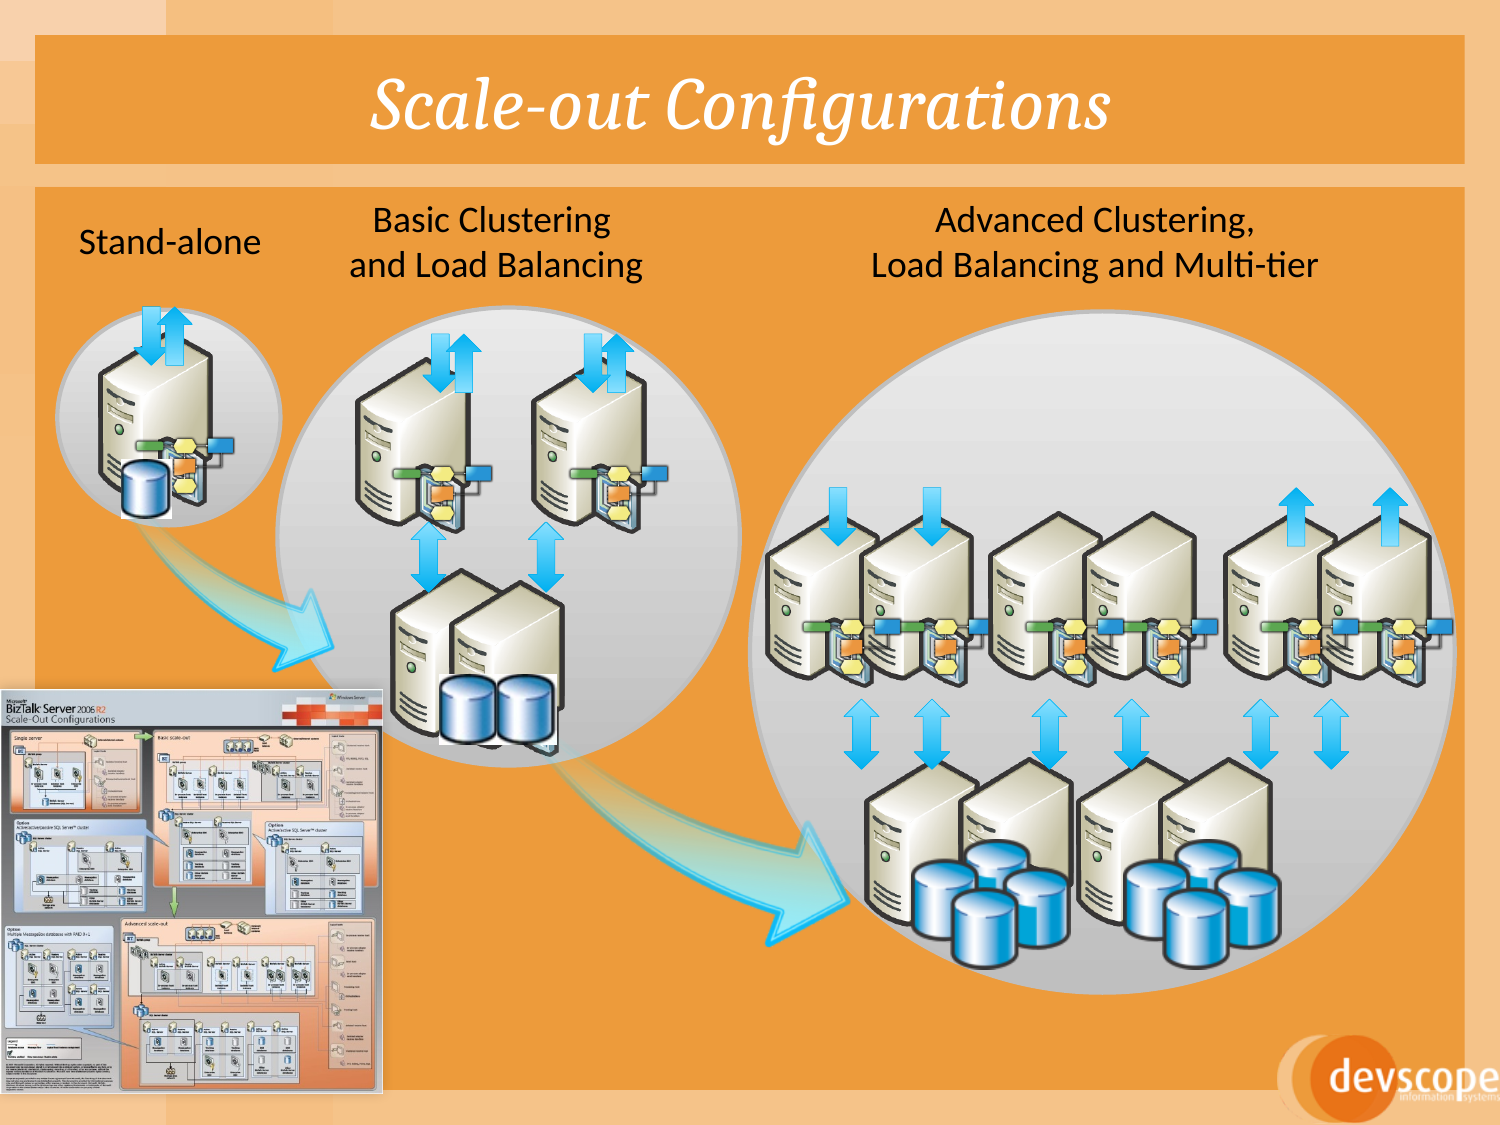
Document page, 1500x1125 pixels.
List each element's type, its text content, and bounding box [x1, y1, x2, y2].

text_box [33, 185, 1467, 1092]
picture [0, 0, 1500, 1125]
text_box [57, 306, 276, 526]
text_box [749, 311, 1455, 993]
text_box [277, 307, 741, 766]
text_box Basic Clustering and Load Balancing [334, 187, 659, 293]
text_box Scale-out Configurations [35, 46, 1465, 152]
text_box [33, 33, 1467, 166]
text_box Stand-alone [64, 210, 277, 270]
text_box Advanced Clustering, Load Balancing and Multi-tier [856, 187, 1343, 293]
